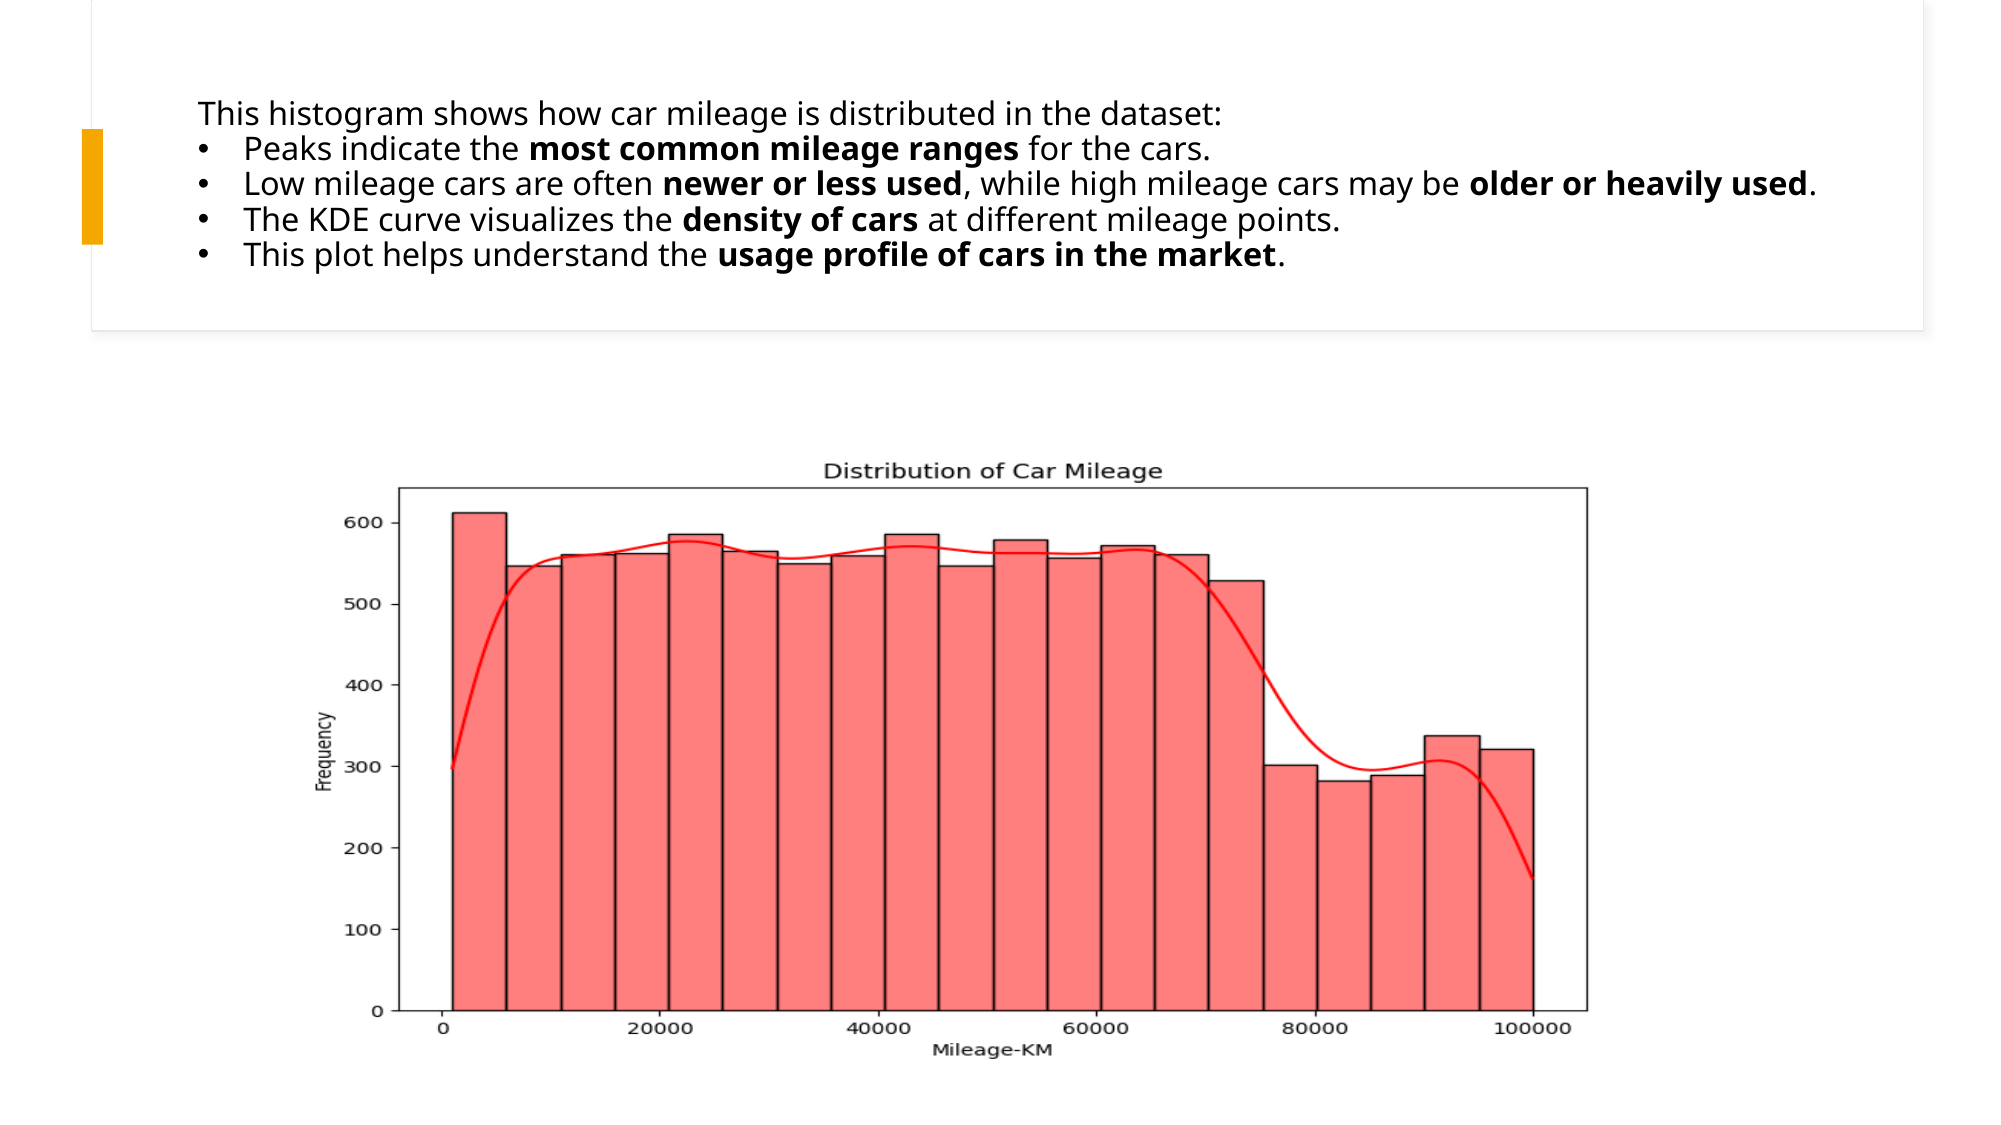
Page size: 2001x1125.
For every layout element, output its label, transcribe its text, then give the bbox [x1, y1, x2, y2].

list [206, 406, 1740, 1085]
title This histogram shows how car mileage is distributed in the dataset: Peaks indicate the most common mileage ranges for the cars. Low mileage cars are often newer or less used, while high mileage cars may be older or heavily used. The KDE curve visualizes the density of cars at different mileage points. This plot helps understand the usage profile of cars in the market. [183, 90, 1851, 284]
